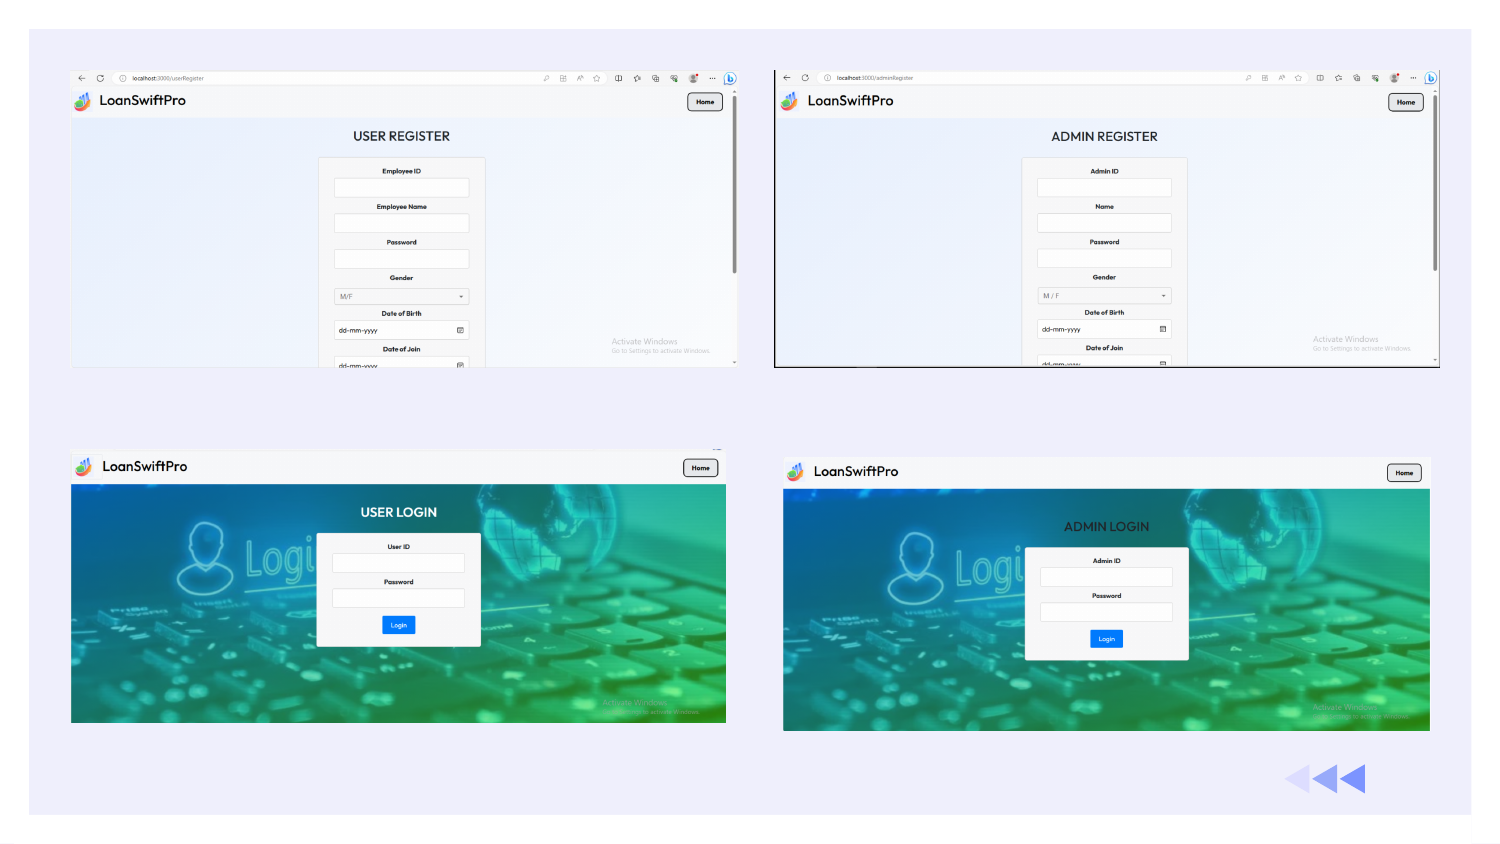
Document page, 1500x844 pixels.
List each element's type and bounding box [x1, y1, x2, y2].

picture [70, 449, 726, 724]
picture [783, 457, 1432, 732]
picture [774, 70, 1441, 369]
picture [69, 70, 739, 369]
